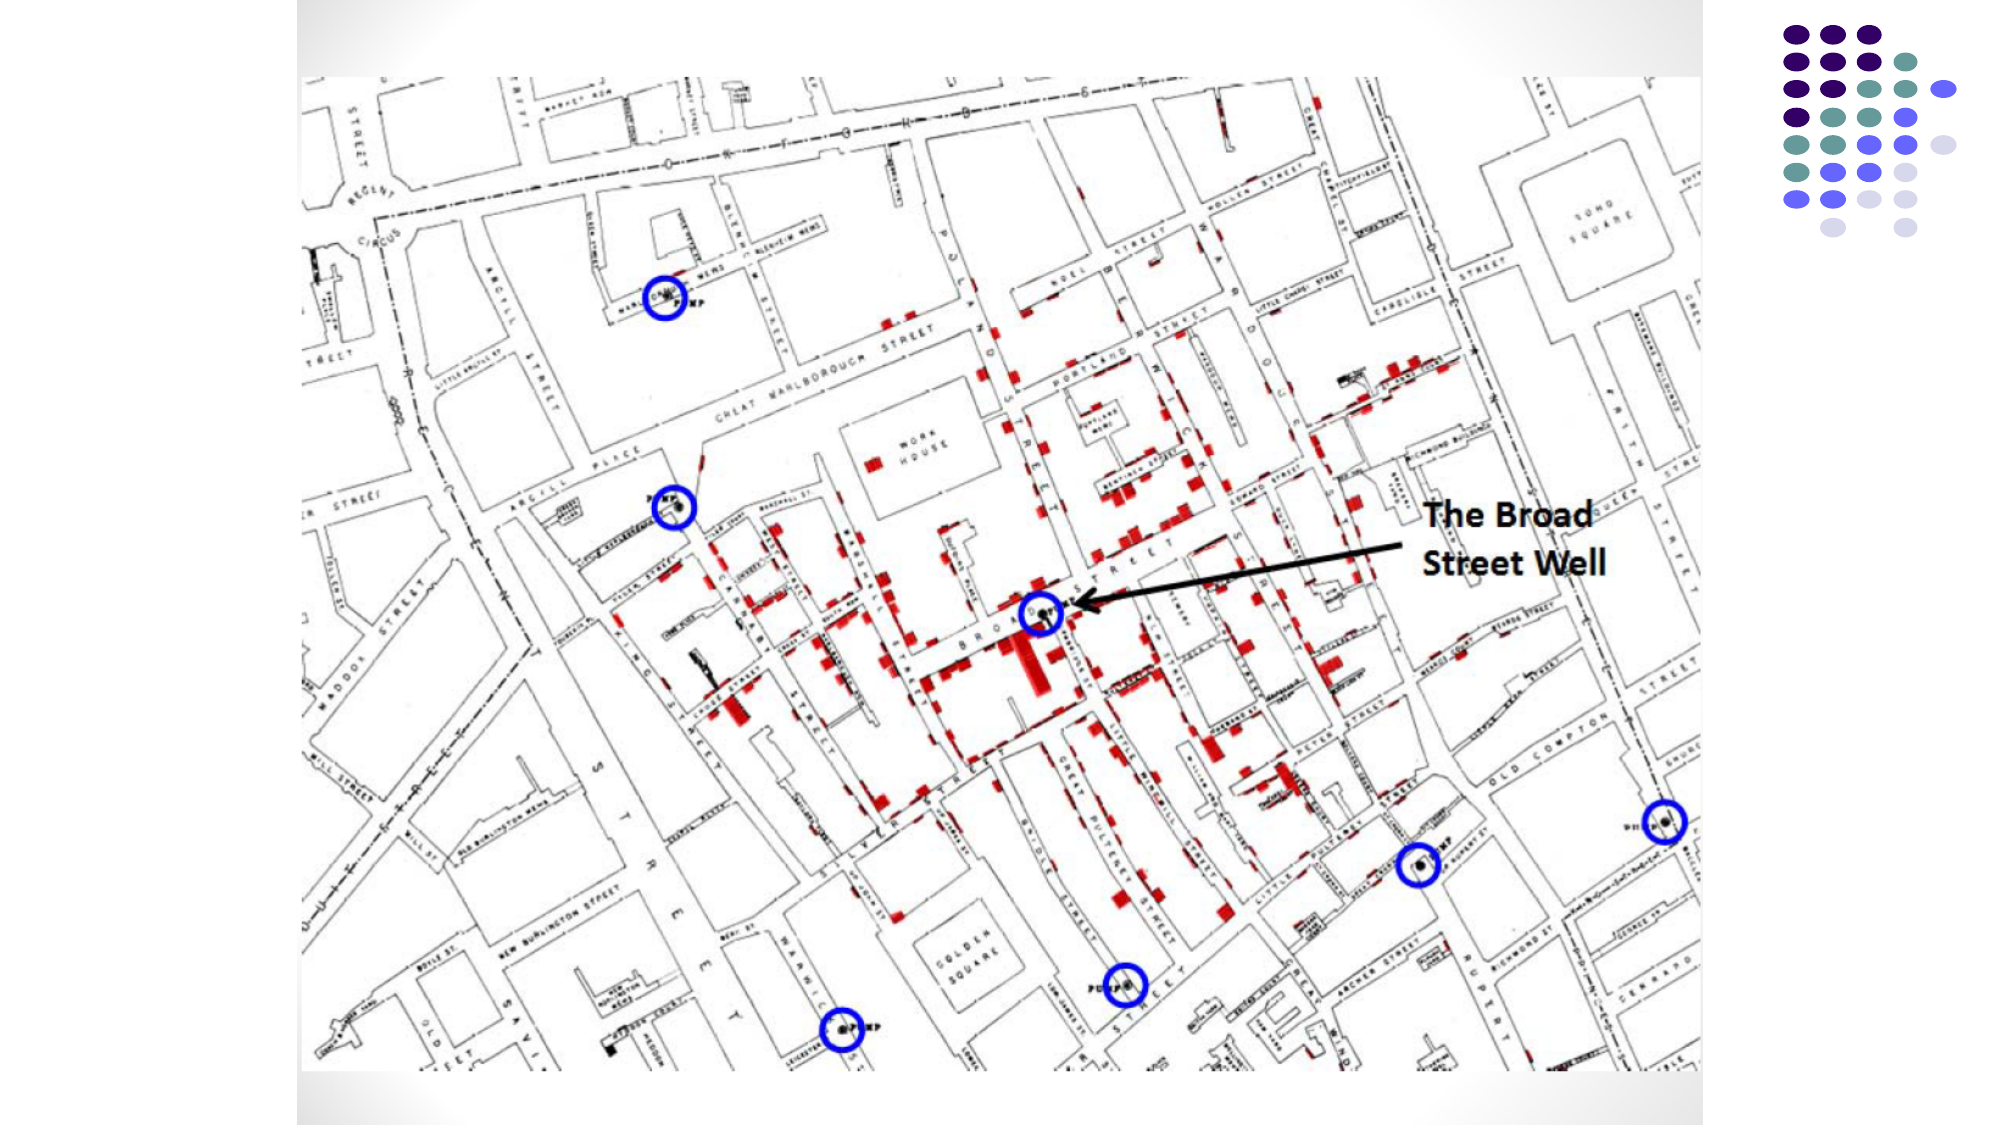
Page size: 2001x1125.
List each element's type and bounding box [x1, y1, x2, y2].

picture [297, 0, 1703, 1125]
